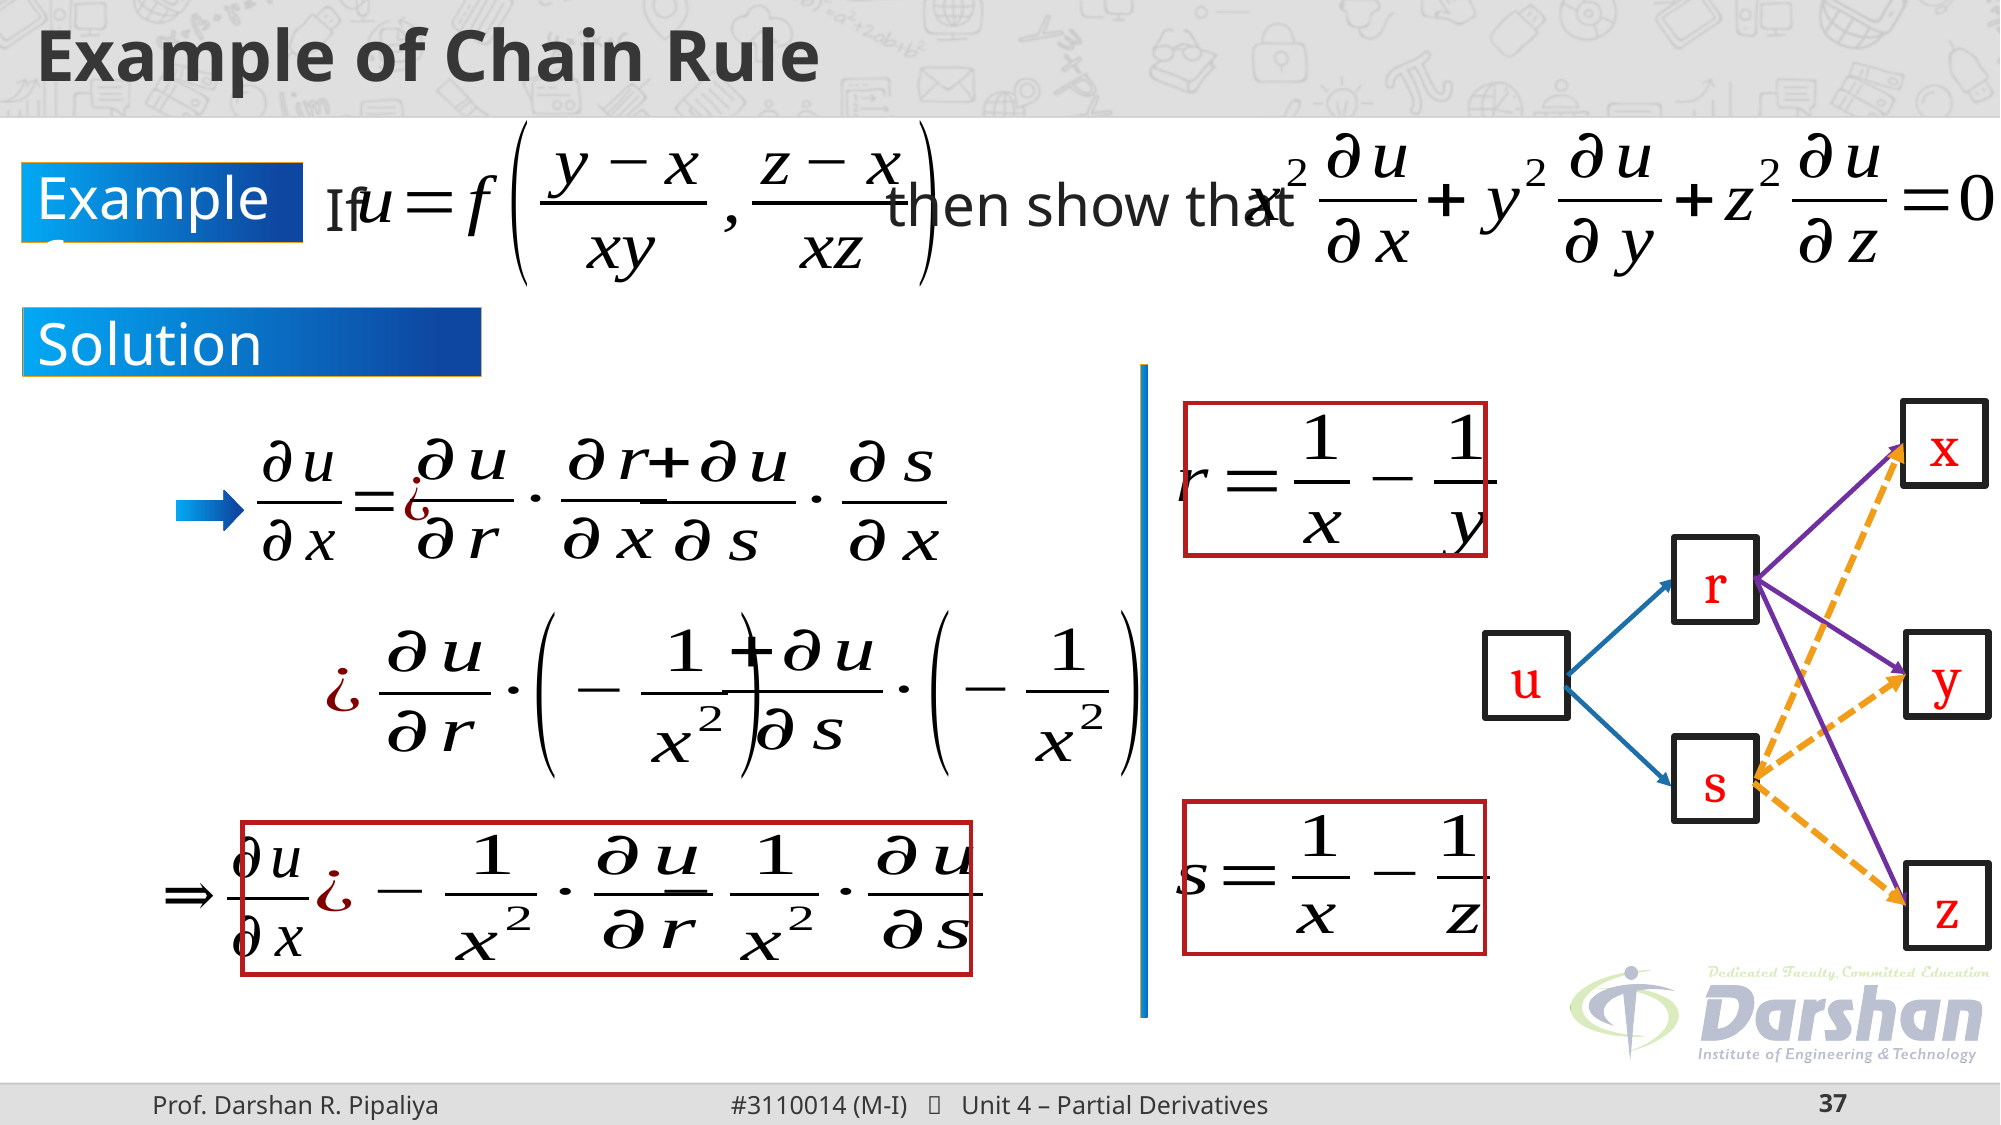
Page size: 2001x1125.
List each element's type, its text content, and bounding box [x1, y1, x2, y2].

text_box x [1903, 400, 1986, 486]
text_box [1567, 578, 1675, 677]
text_box y [1907, 631, 1989, 717]
text_box [1140, 364, 1148, 1018]
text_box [1756, 443, 1904, 580]
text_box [1564, 686, 1672, 787]
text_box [1753, 782, 1907, 906]
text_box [311, 117, 2000, 292]
text_box [1185, 402, 1486, 557]
text_box Example 6: [21, 162, 303, 243]
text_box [162, 822, 990, 972]
text_box z [1906, 863, 1989, 948]
text_box [242, 972, 972, 976]
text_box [1756, 580, 1907, 782]
text_box u [1485, 633, 1568, 718]
text_box [176, 489, 245, 531]
text_box Solution Continue: [22, 307, 482, 377]
text_box s [1674, 736, 1756, 822]
title Example of Chain Rule [0, 0, 2000, 117]
text_box [1183, 800, 1486, 955]
text_box [1570, 966, 1990, 1063]
text_box r [1674, 537, 1756, 623]
